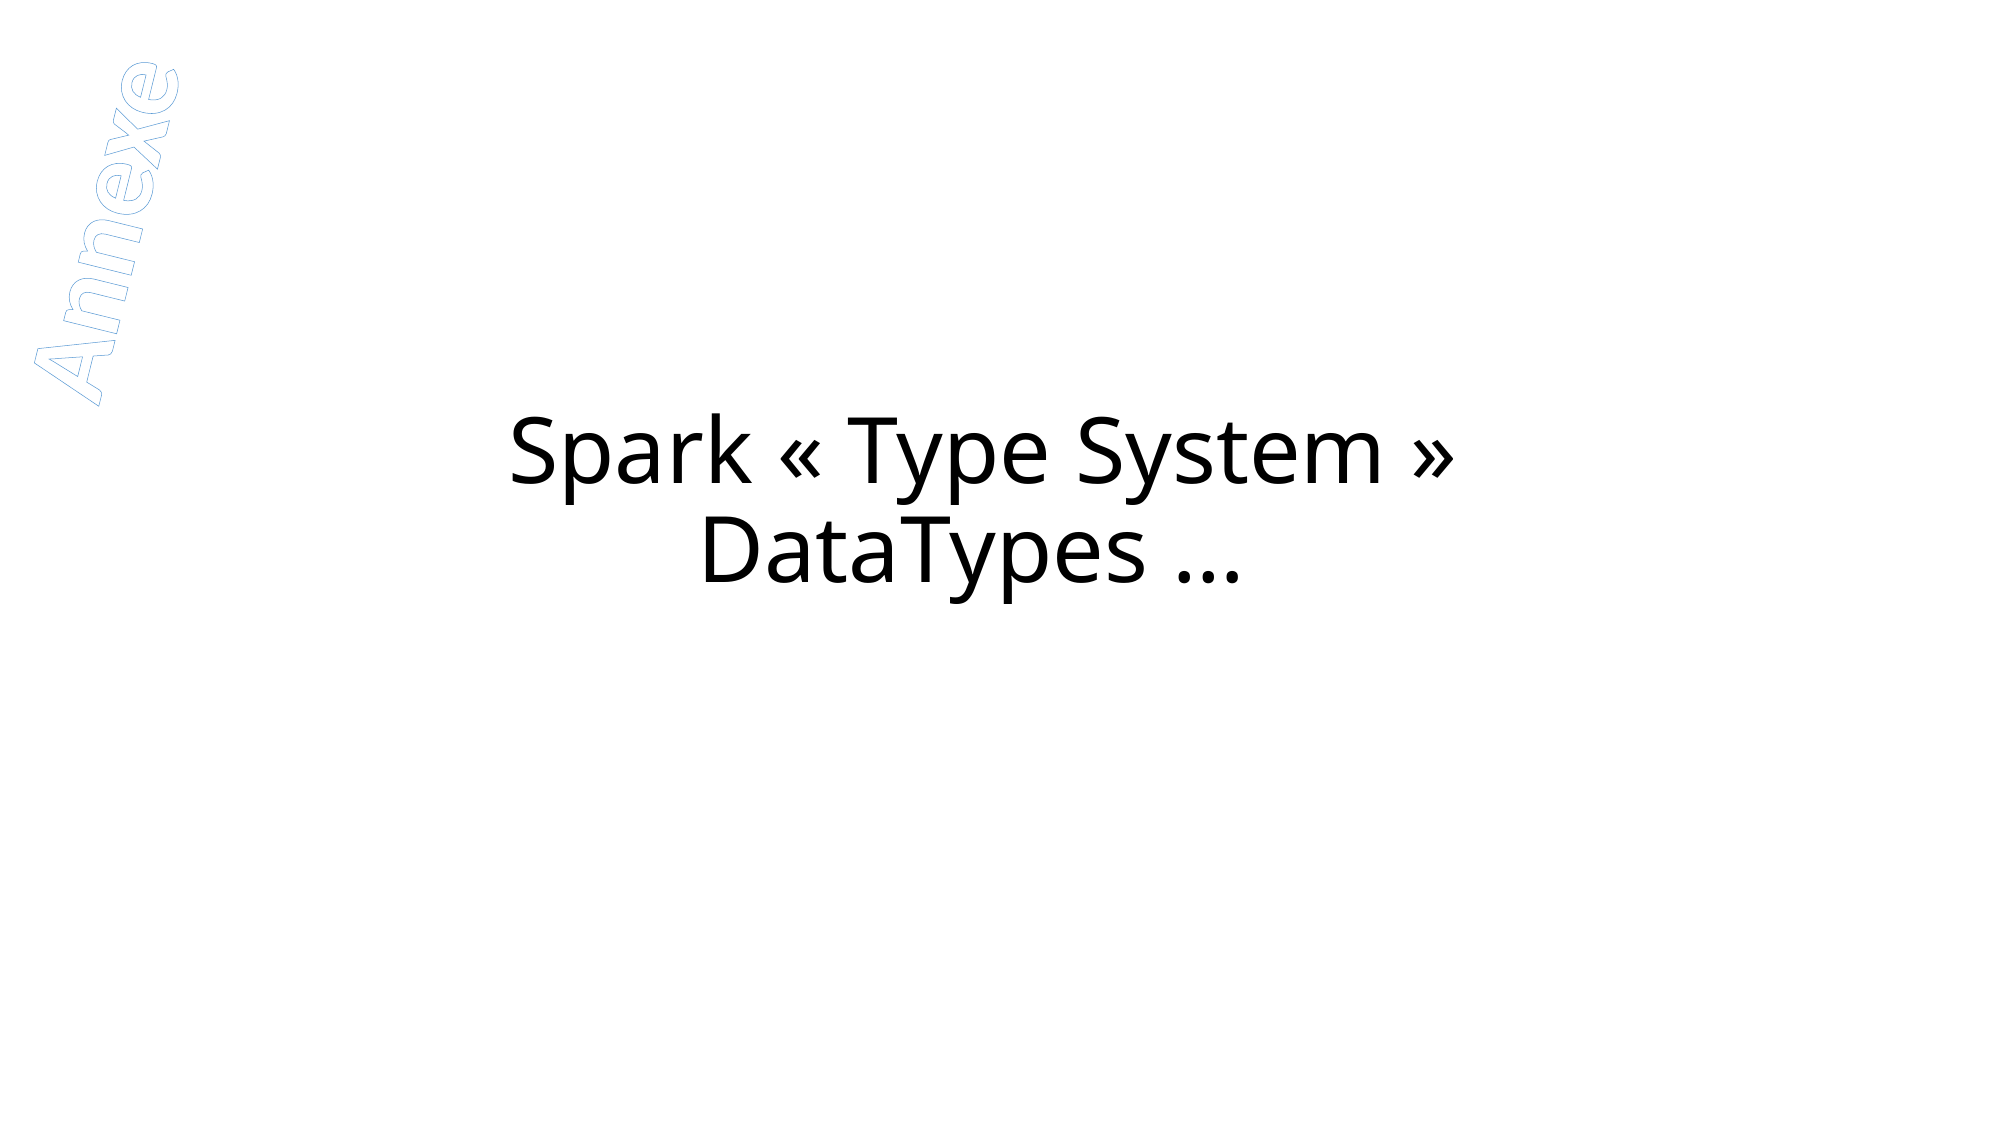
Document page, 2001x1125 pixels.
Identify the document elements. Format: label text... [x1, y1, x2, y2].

title Spark « Type System » DataTypes … [120, 394, 1846, 613]
text_box Annexe [0, 23, 215, 429]
